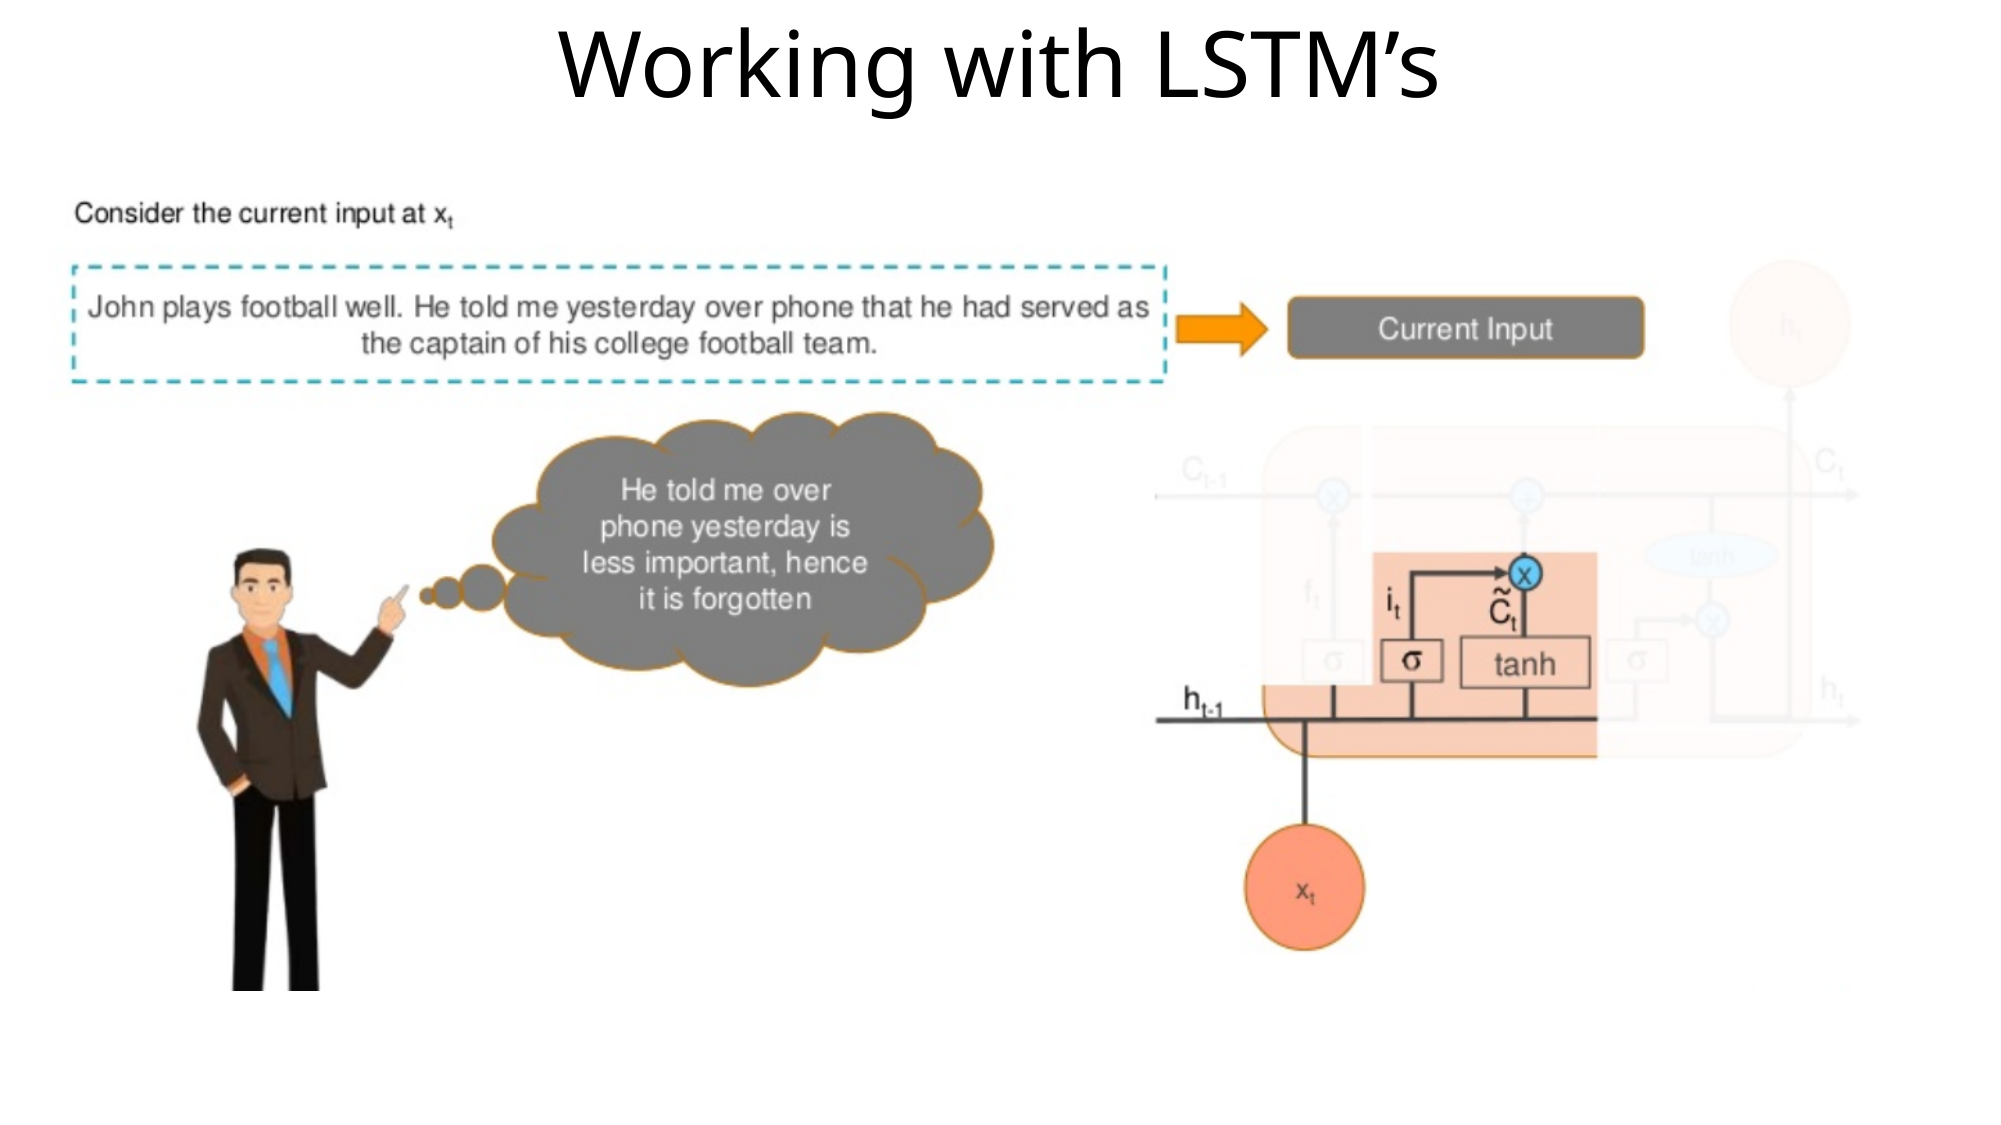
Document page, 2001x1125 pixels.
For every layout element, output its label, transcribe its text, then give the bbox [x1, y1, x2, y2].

picture [45, 190, 1930, 991]
text_box Working with LSTM’s [0, 0, 2000, 136]
